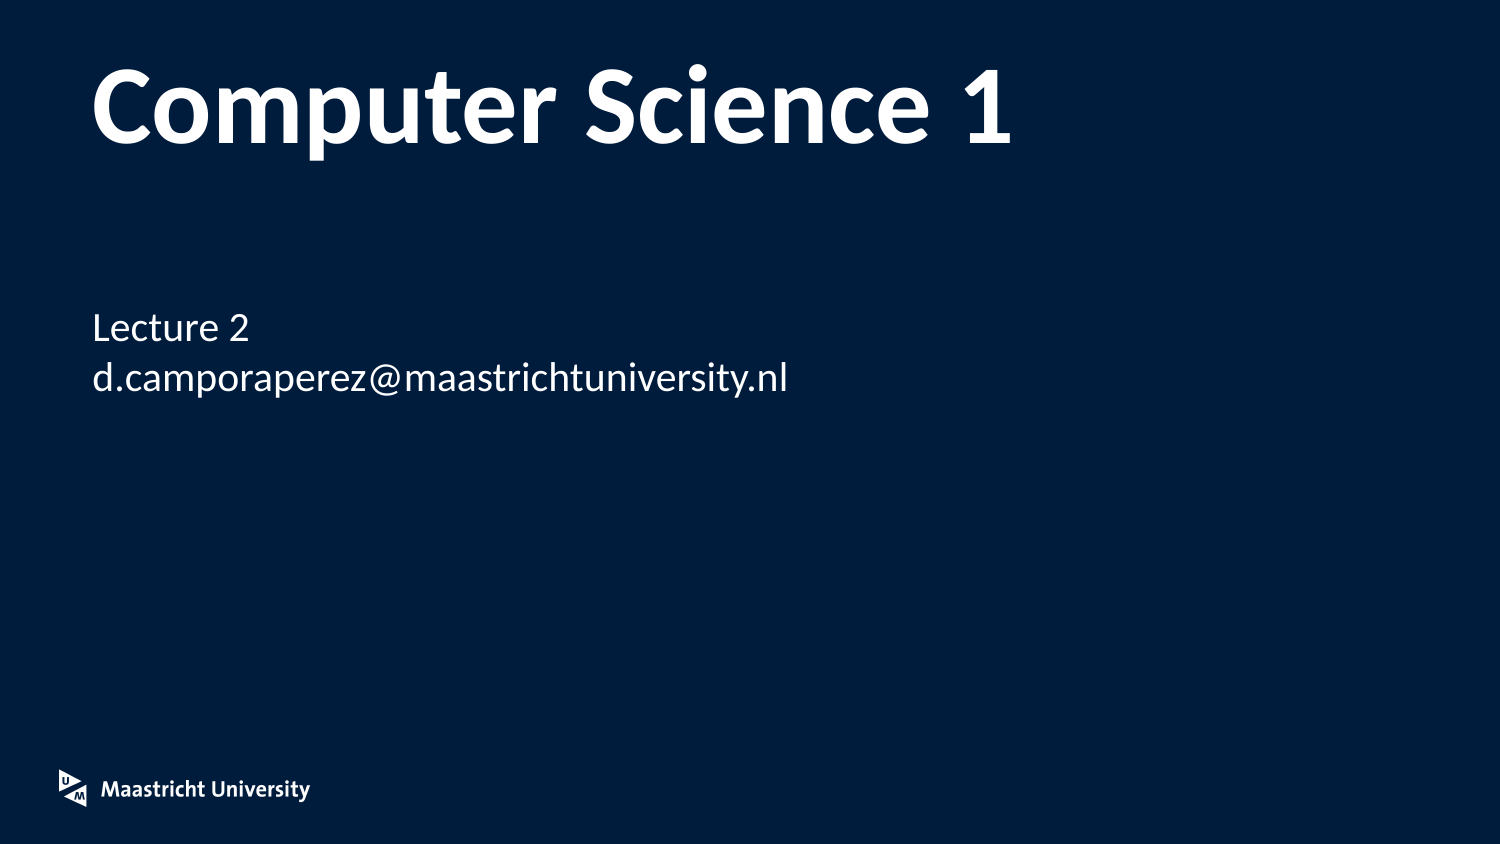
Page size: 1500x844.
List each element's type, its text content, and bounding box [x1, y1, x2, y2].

subtitle Lecture 2 d.camporaperez@maastrichtuniversity.nl [92, 300, 813, 516]
picture [59, 759, 320, 823]
title Computer Science 1 [92, 31, 1175, 303]
